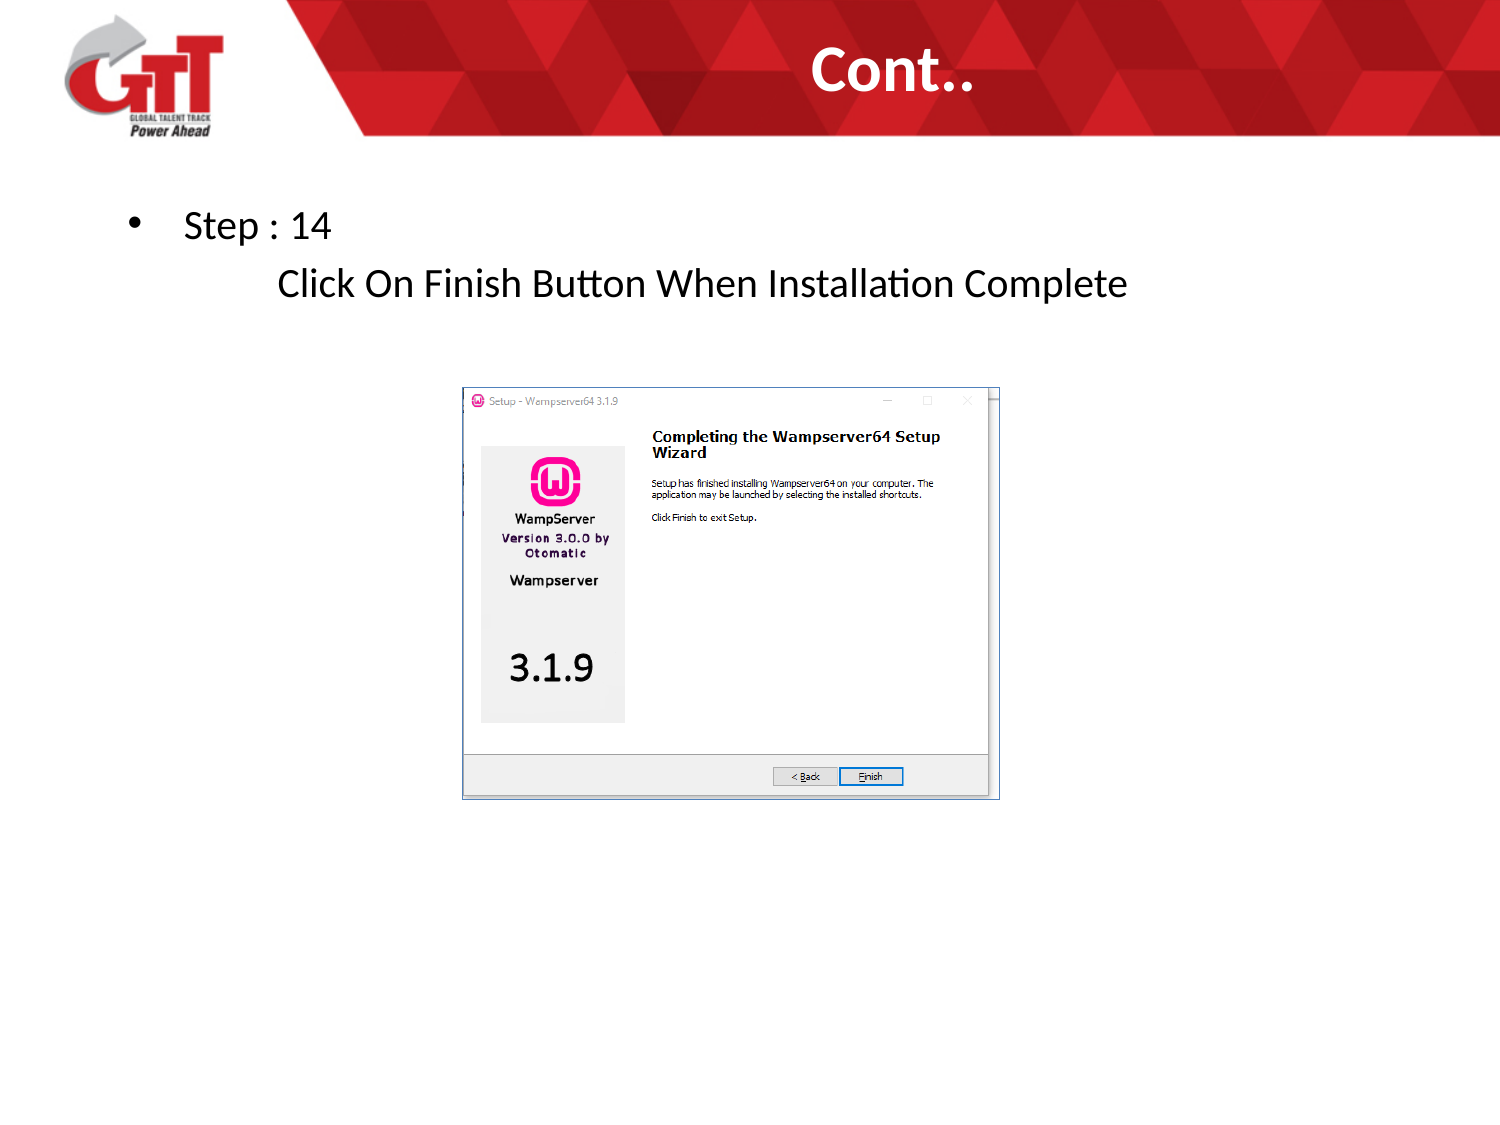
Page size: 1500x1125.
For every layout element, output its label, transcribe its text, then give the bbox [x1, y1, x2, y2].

title Cont.. [324, 12, 1463, 118]
picture [0, 0, 1500, 1125]
list Step : 14 Click On Finish Button When Installation Complete [112, 189, 1463, 350]
